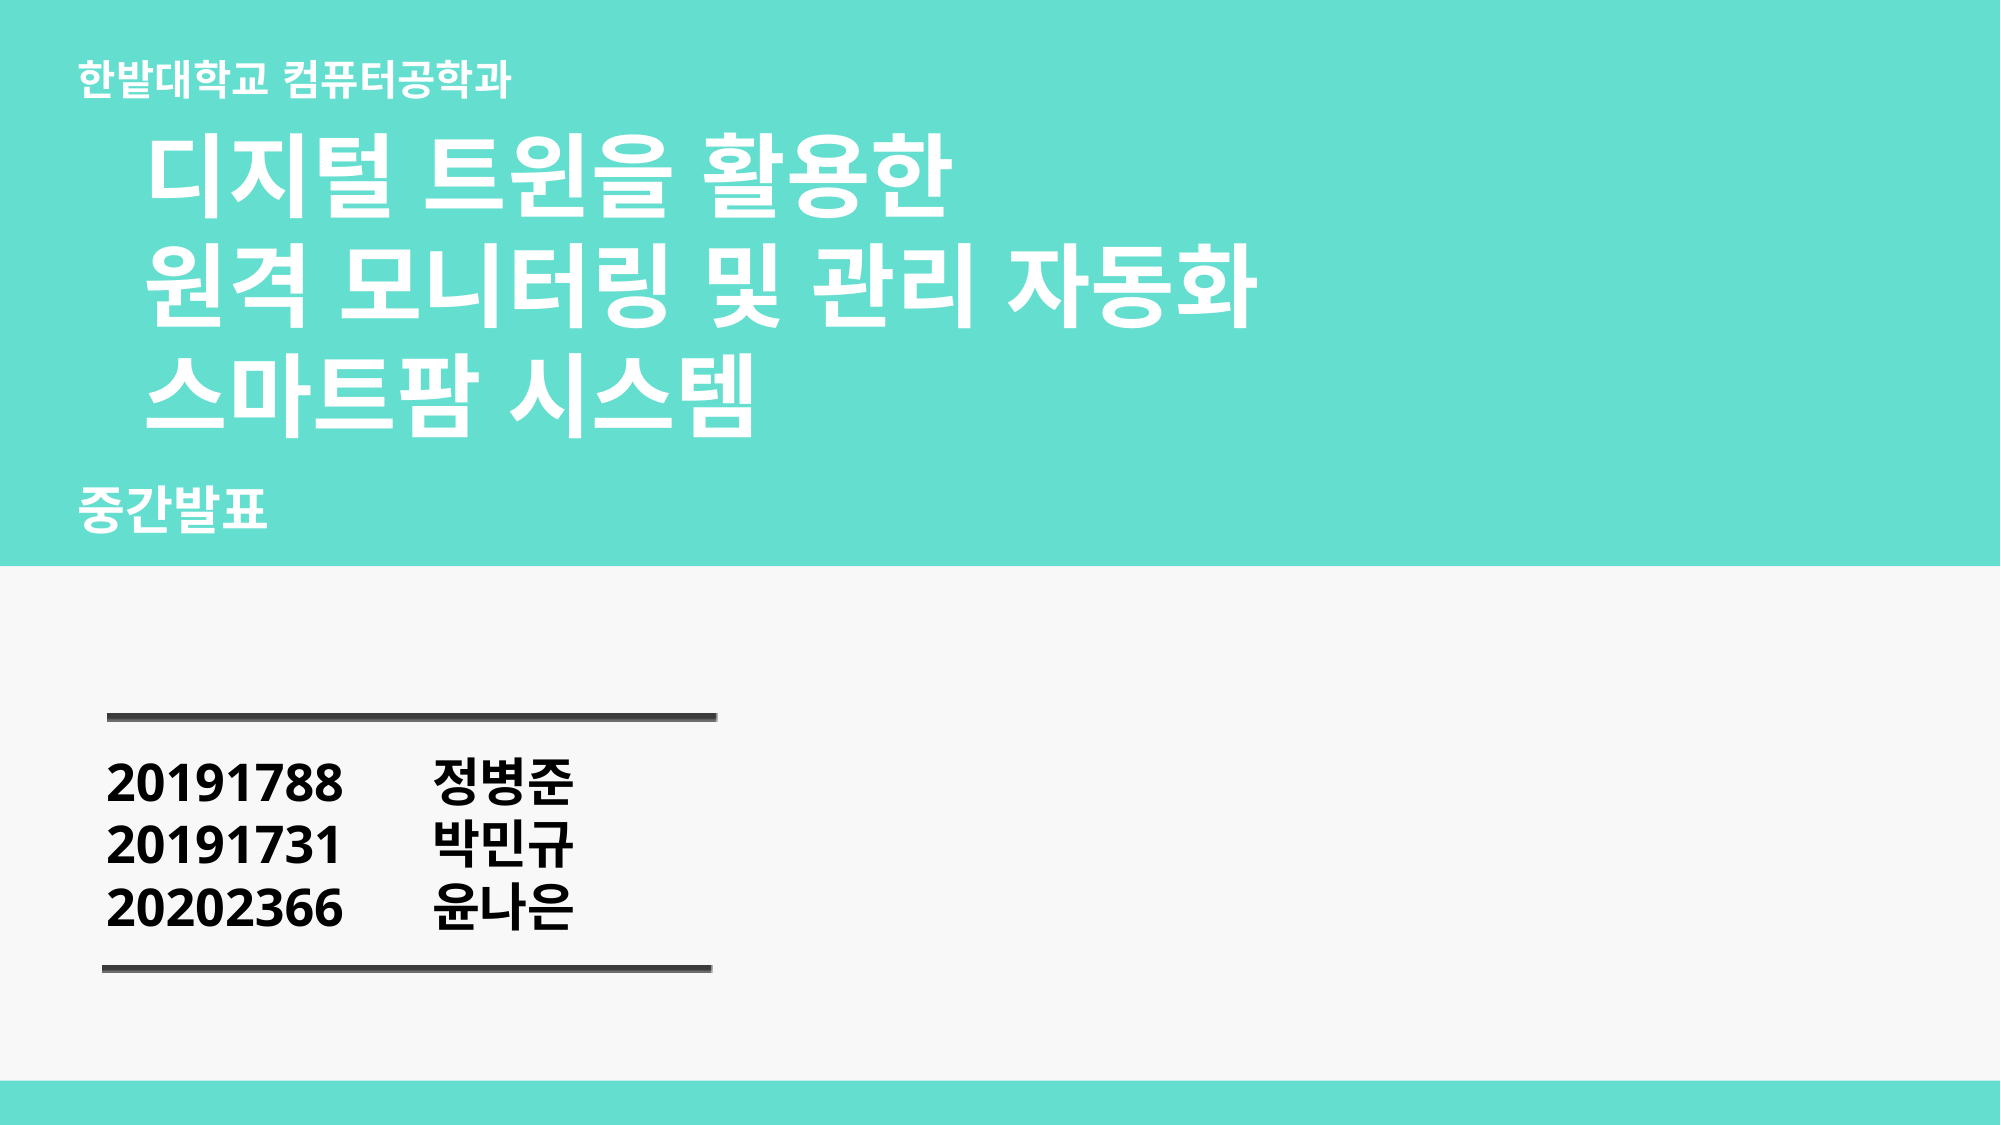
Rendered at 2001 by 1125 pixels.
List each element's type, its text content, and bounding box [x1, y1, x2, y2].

text_box 디지털 트윈을 활용한 원격 모니터링 및 관리 자동화 스마트팜 시스템 [128, 111, 1302, 457]
text_box 20191788 정병준 20191731 박민규 20202366 윤나은 [91, 741, 1192, 944]
text_box [0, 0, 2000, 567]
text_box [102, 965, 713, 973]
text_box [0, 1079, 2000, 1125]
text_box 중간발표 [63, 469, 571, 547]
text_box 한밭대학교 컴퓨터공학과 [63, 46, 571, 112]
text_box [107, 713, 718, 722]
